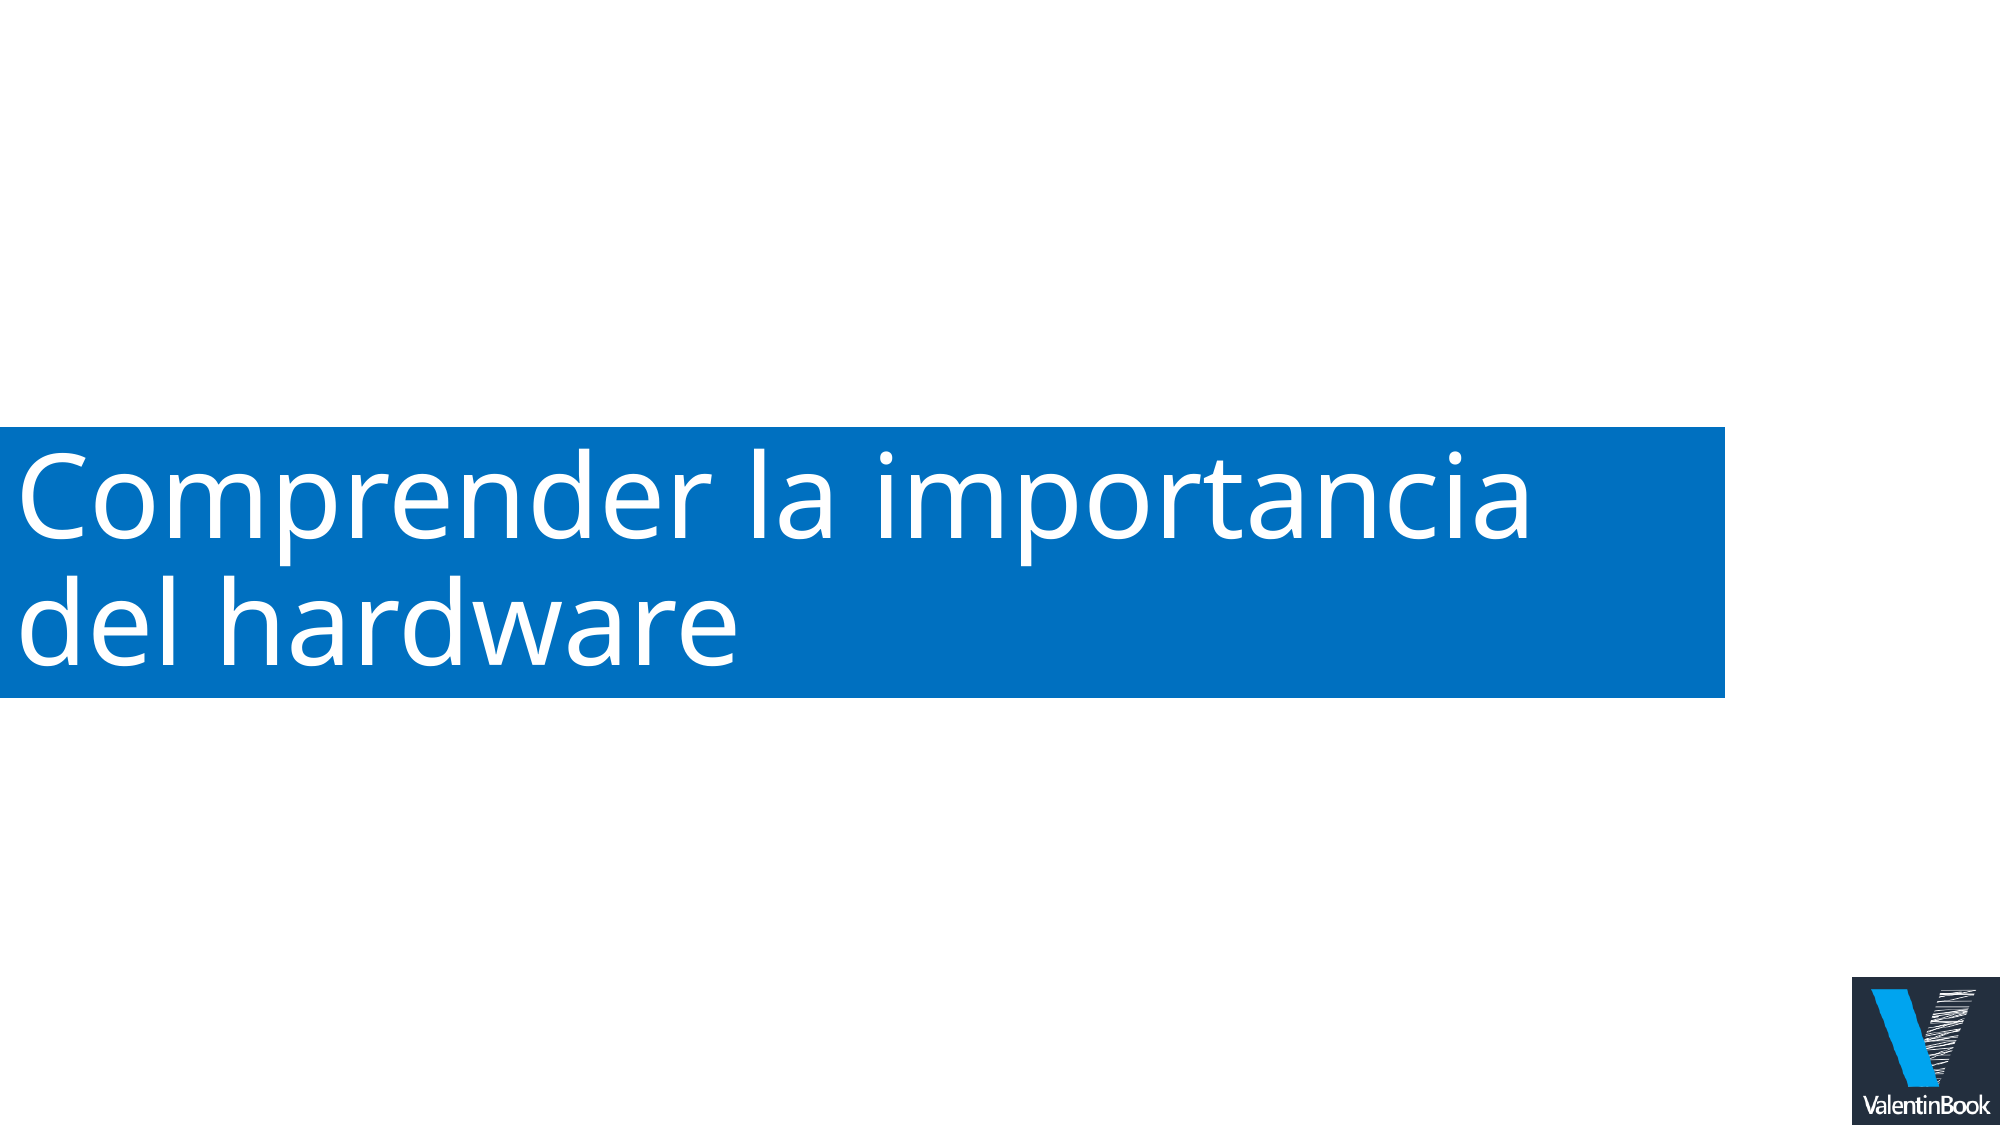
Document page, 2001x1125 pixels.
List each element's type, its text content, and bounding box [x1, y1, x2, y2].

picture [1852, 977, 2000, 1125]
title Comprender la importancia del hardware [0, 427, 1725, 698]
